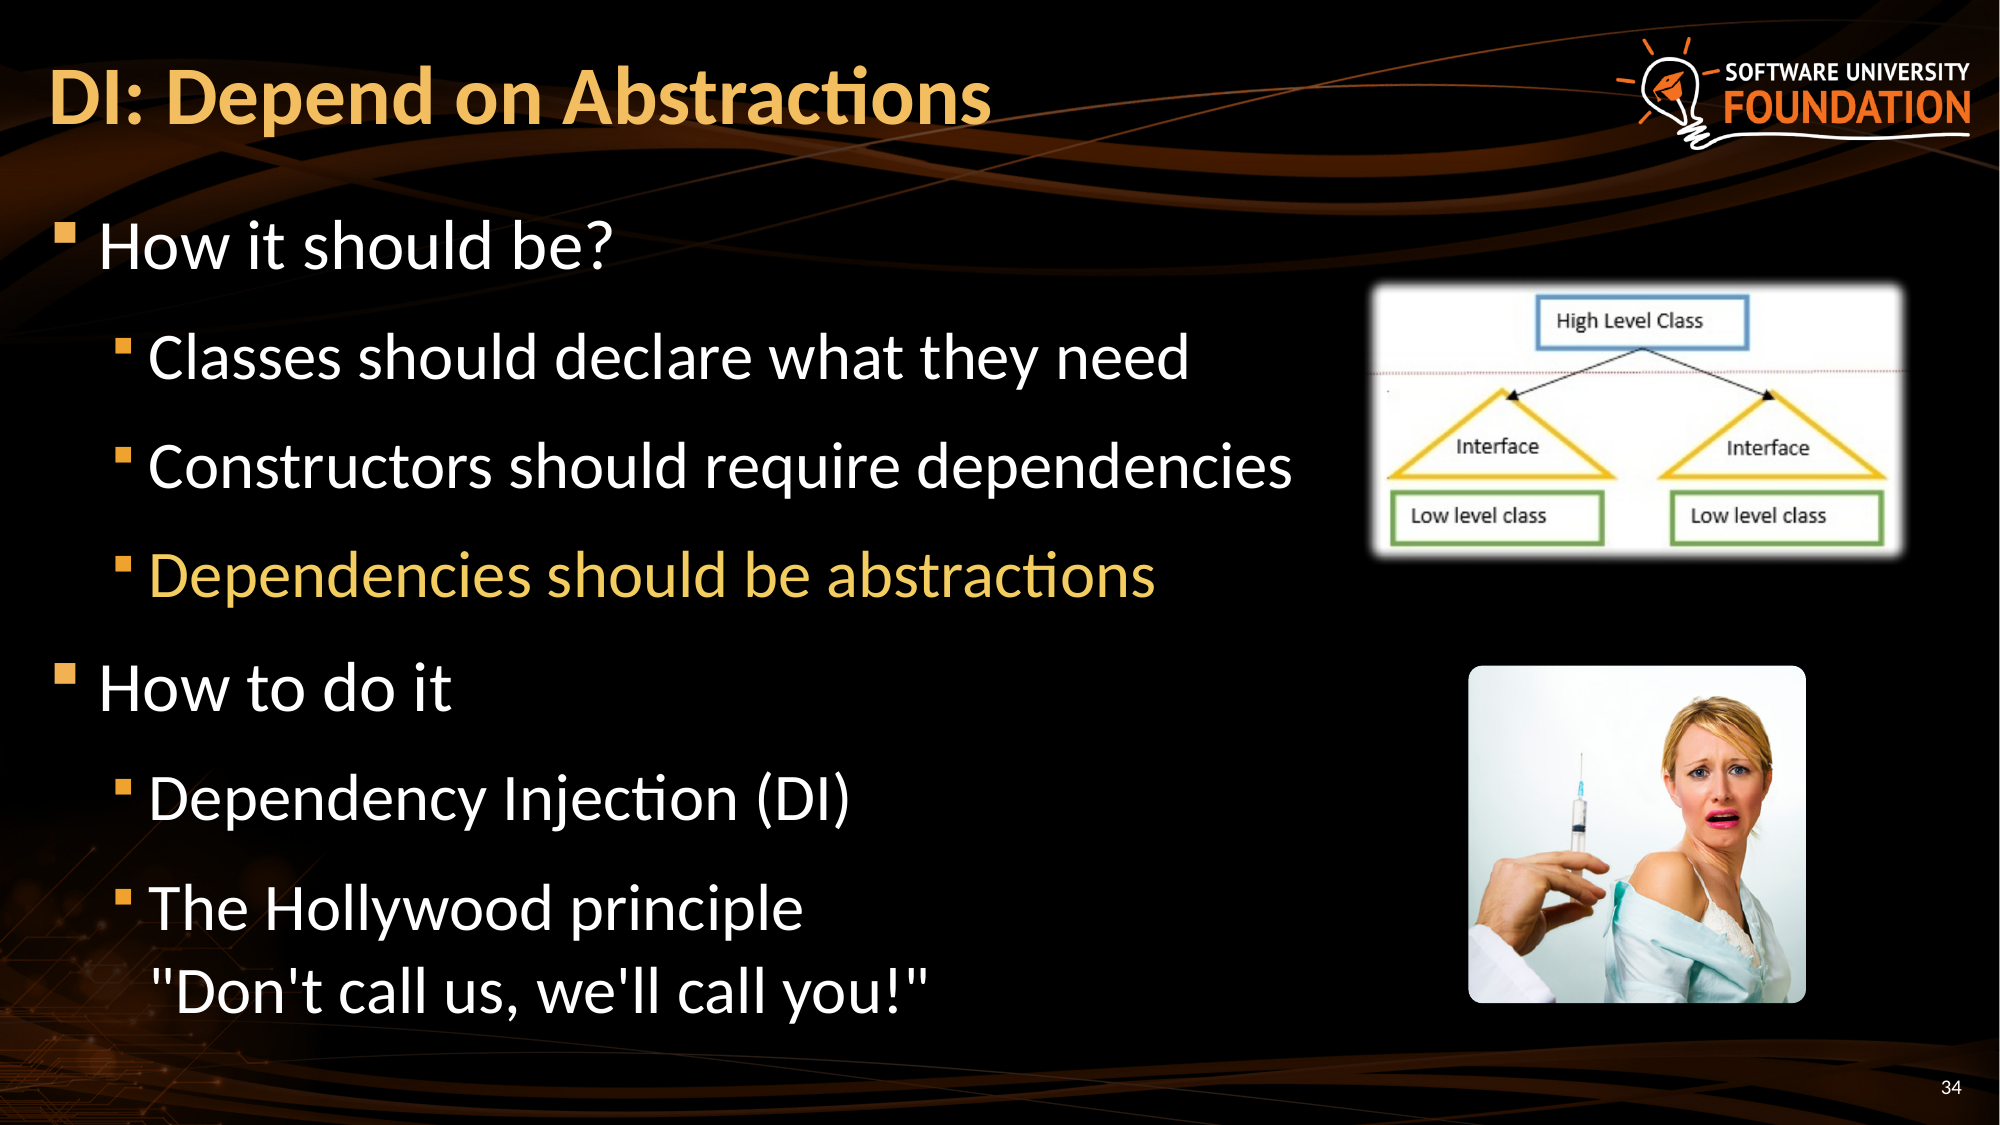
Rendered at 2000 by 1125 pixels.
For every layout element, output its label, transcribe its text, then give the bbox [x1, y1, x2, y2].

list How it should be? Classes should declare what they need Constructors should require dependencies Dependencies should be abstractions How to do it Dependency Injection (DI) The Hollywood principle "Don't call us, we'll call you!" [31, 188, 1968, 1103]
picture [0, 0, 2000, 1125]
title DI: Depend on Abstractions [30, 6, 1602, 189]
